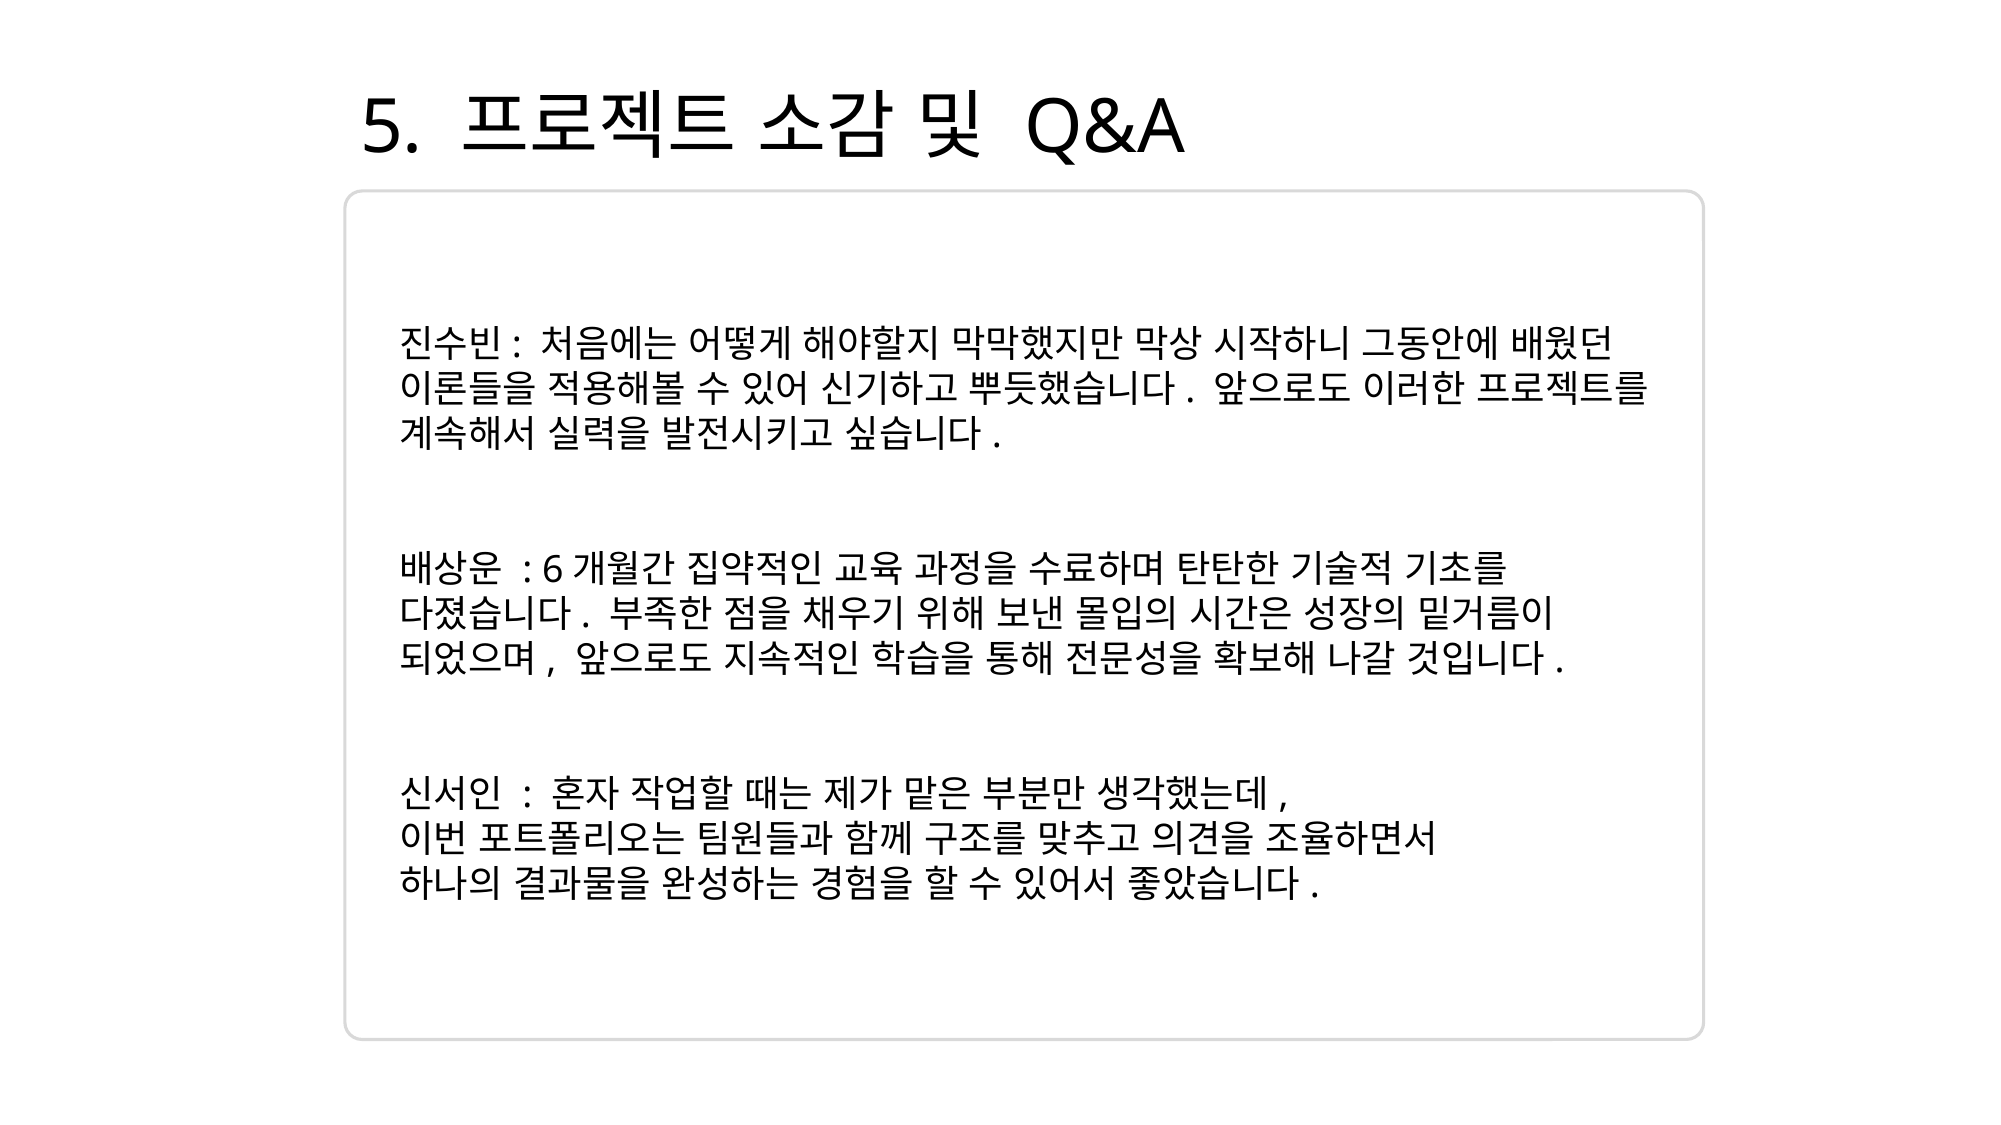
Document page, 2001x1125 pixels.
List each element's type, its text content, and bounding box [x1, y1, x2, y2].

text_box [343, 189, 1705, 1041]
text_box 진수빈: 처음에는 어떻게 해야할지 막막했지만 막상 시작하니 그동안에 배웠던 이론들을 적용해볼 수 있어 신기하고 뿌듯했습니다. 앞으로도 이러한 프로젝트를 계속해서 실력을 발전시키고 싶습니다. 배상운 : 6개월간 집약적인 교육 과정을 수료하며 탄탄한 기술적 기초를 다졌습니다. 부족한 점을 채우기 위해 보낸 몰입의 시간은 성장의 밑거름이 되었으며, 앞으로도 지속적인 학습을 통해 전문성을 확보해 나갈 것입니다. 신서인 : 혼자 작업할 때는 제가 맡은 부분만 생각했는데, 이번 포트폴리오는 팀원들과 함께 구조를 맞추고 의견을 조율하면서 하나의 결과물을 완성하는 경험을 할 수 있어서 좋았습니다. [384, 312, 1664, 958]
title 5. 프로젝트 소감 및 Q&A [344, 19, 1643, 202]
